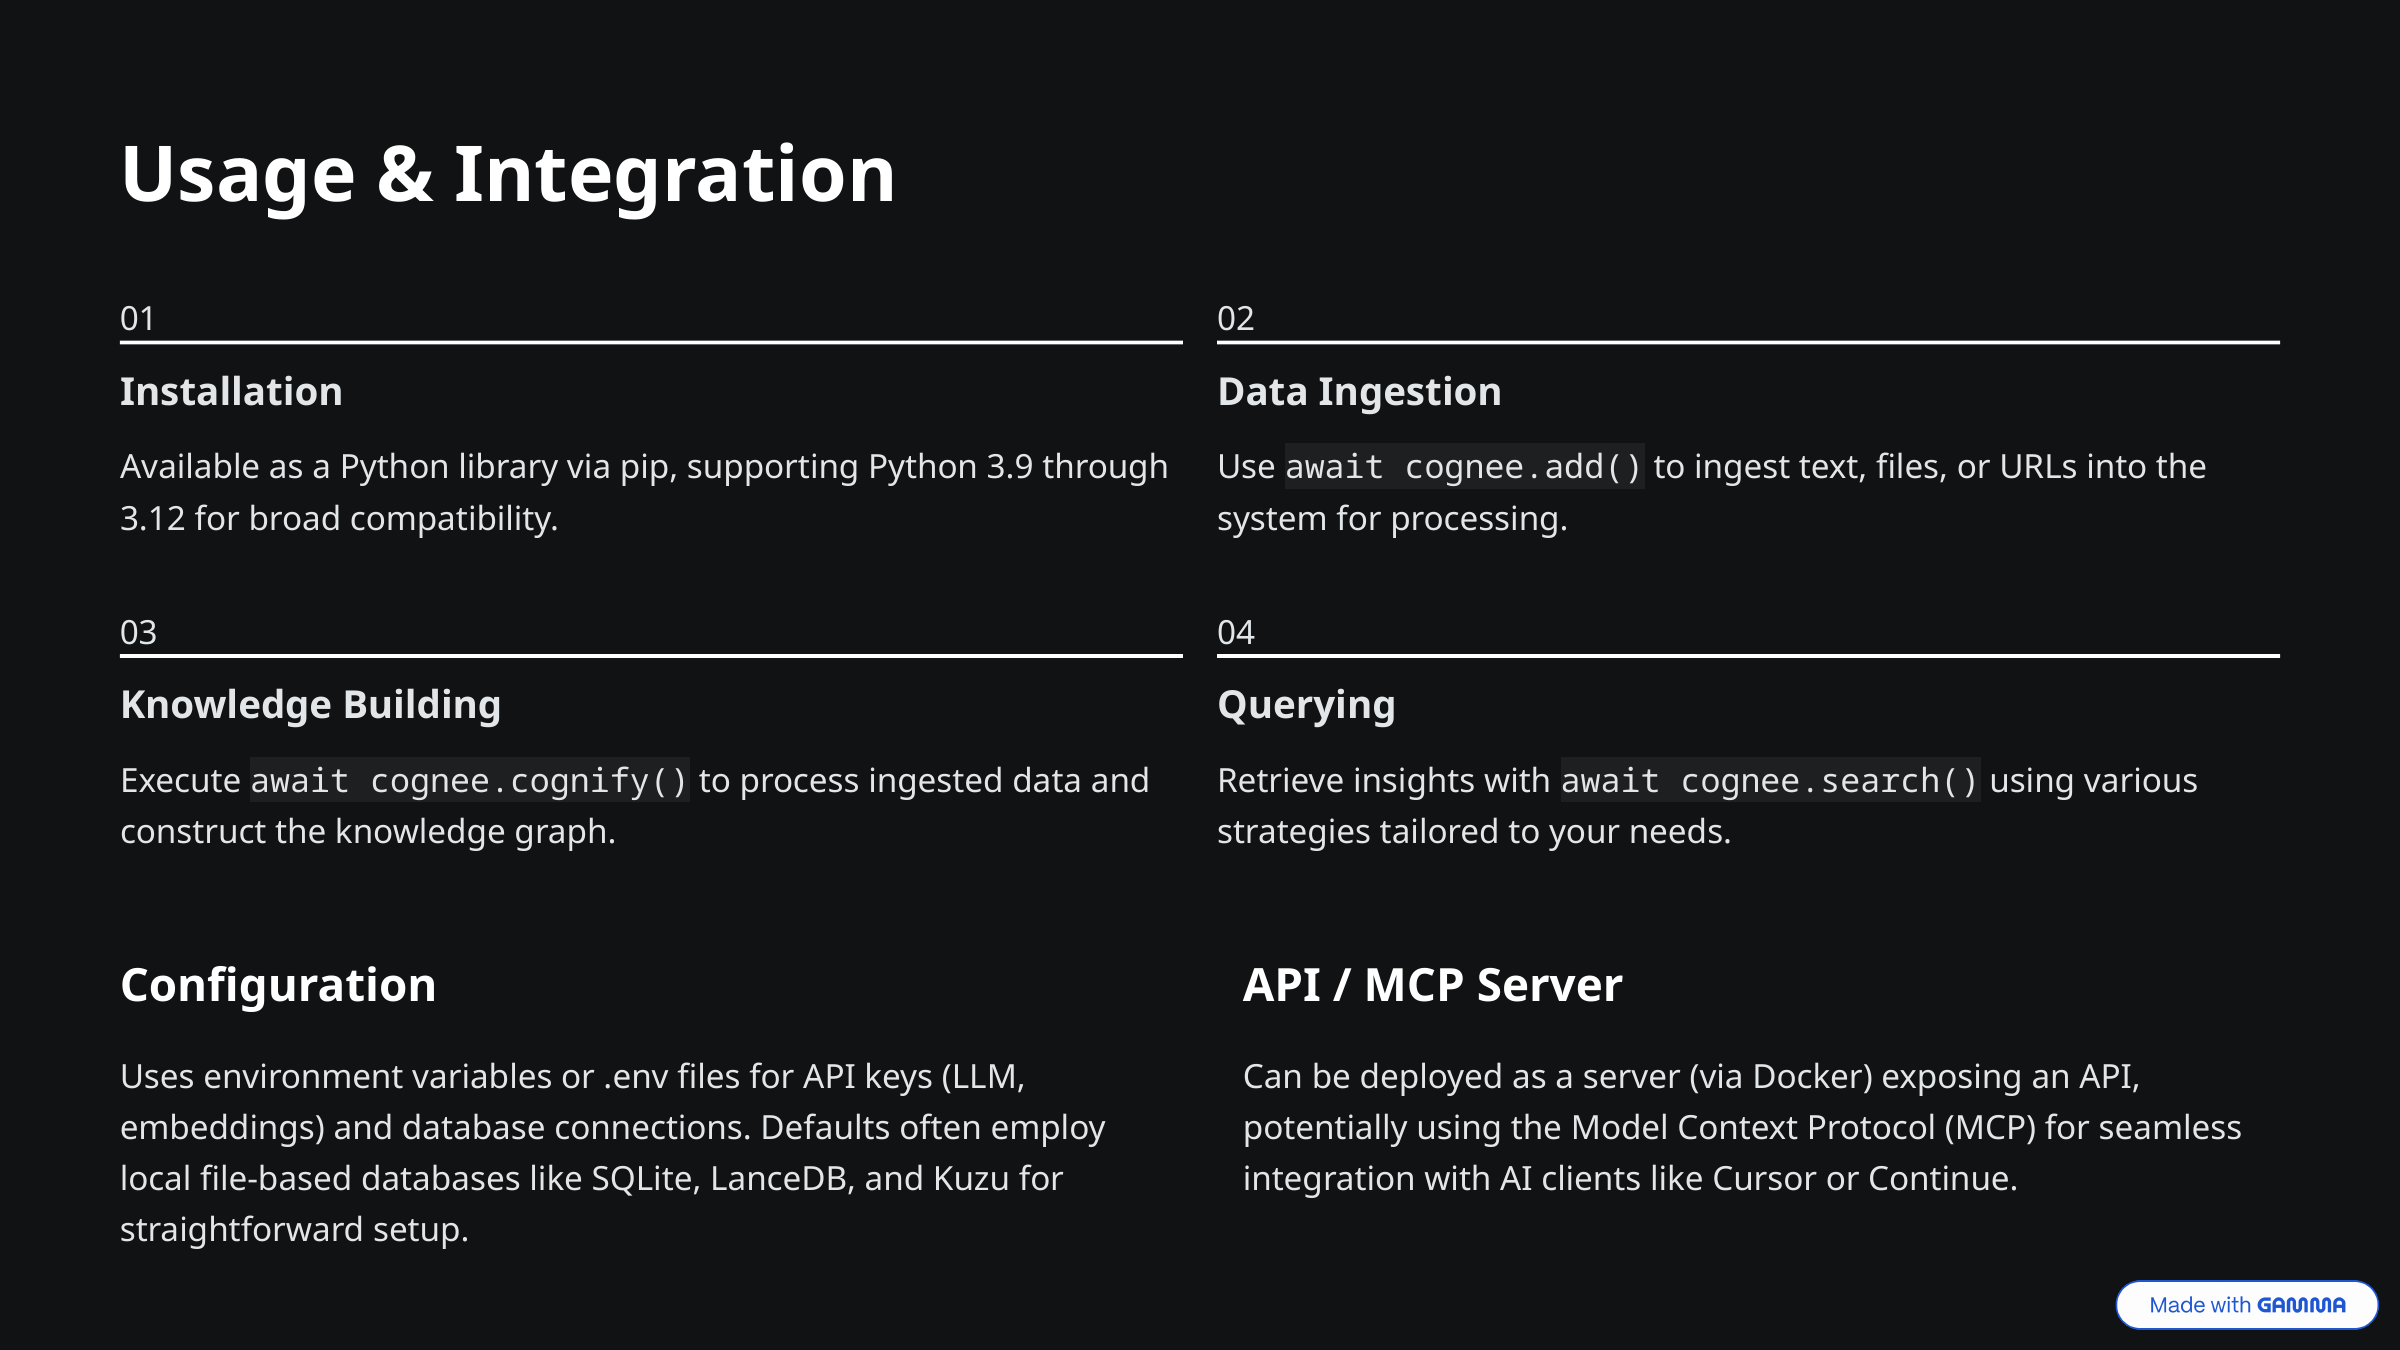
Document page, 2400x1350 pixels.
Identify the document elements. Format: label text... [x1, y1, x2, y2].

picture [2106, 1271, 2389, 1339]
text_box Use await cognee.add() to ingest text, files, or URLs into the system for processing. [1217, 434, 2281, 540]
text_box 01 [119, 286, 155, 330]
text_box Data Ingestion [1217, 365, 1607, 414]
text_box Configuration [119, 951, 588, 1011]
text_box Knowledge Building [119, 678, 536, 728]
text_box Usage & Integration [119, 120, 932, 218]
text_box Retrieve insights with await cognee.search() using various strategies tailored to your needs. [1217, 748, 2281, 854]
text_box Querying [1217, 678, 1607, 728]
text_box Can be deployed as a server (via Docker) exposing an API, potentially using the Model Context Protocol (MCP) for seamless integration with AI clients like Cursor or Continue. [1242, 1044, 2282, 1199]
text_box 02 [1217, 286, 1252, 330]
text_box 03 [119, 599, 155, 643]
text_box 04 [1217, 599, 1252, 643]
text_box [119, 654, 1183, 658]
text_box [1217, 340, 2281, 345]
text_box [119, 340, 1183, 345]
text_box [1217, 654, 2281, 658]
text_box Available as a Python library via pip, supporting Python 3.9 through 3.12 for broad compatibility. [119, 434, 1183, 538]
text_box Installation [119, 365, 510, 414]
text_box API / MCP Server [1242, 951, 1711, 1011]
text_box Execute await cognee.cognify() to process ingested data and construct the knowledge graph. [119, 748, 1183, 854]
text_box Uses environment variables or .env files for API keys (LLM, embeddings) and database connections. Defaults often employ local file-based databases like SQLite, LanceDB, and Kuzu for straightforward setup. [119, 1044, 1159, 1199]
